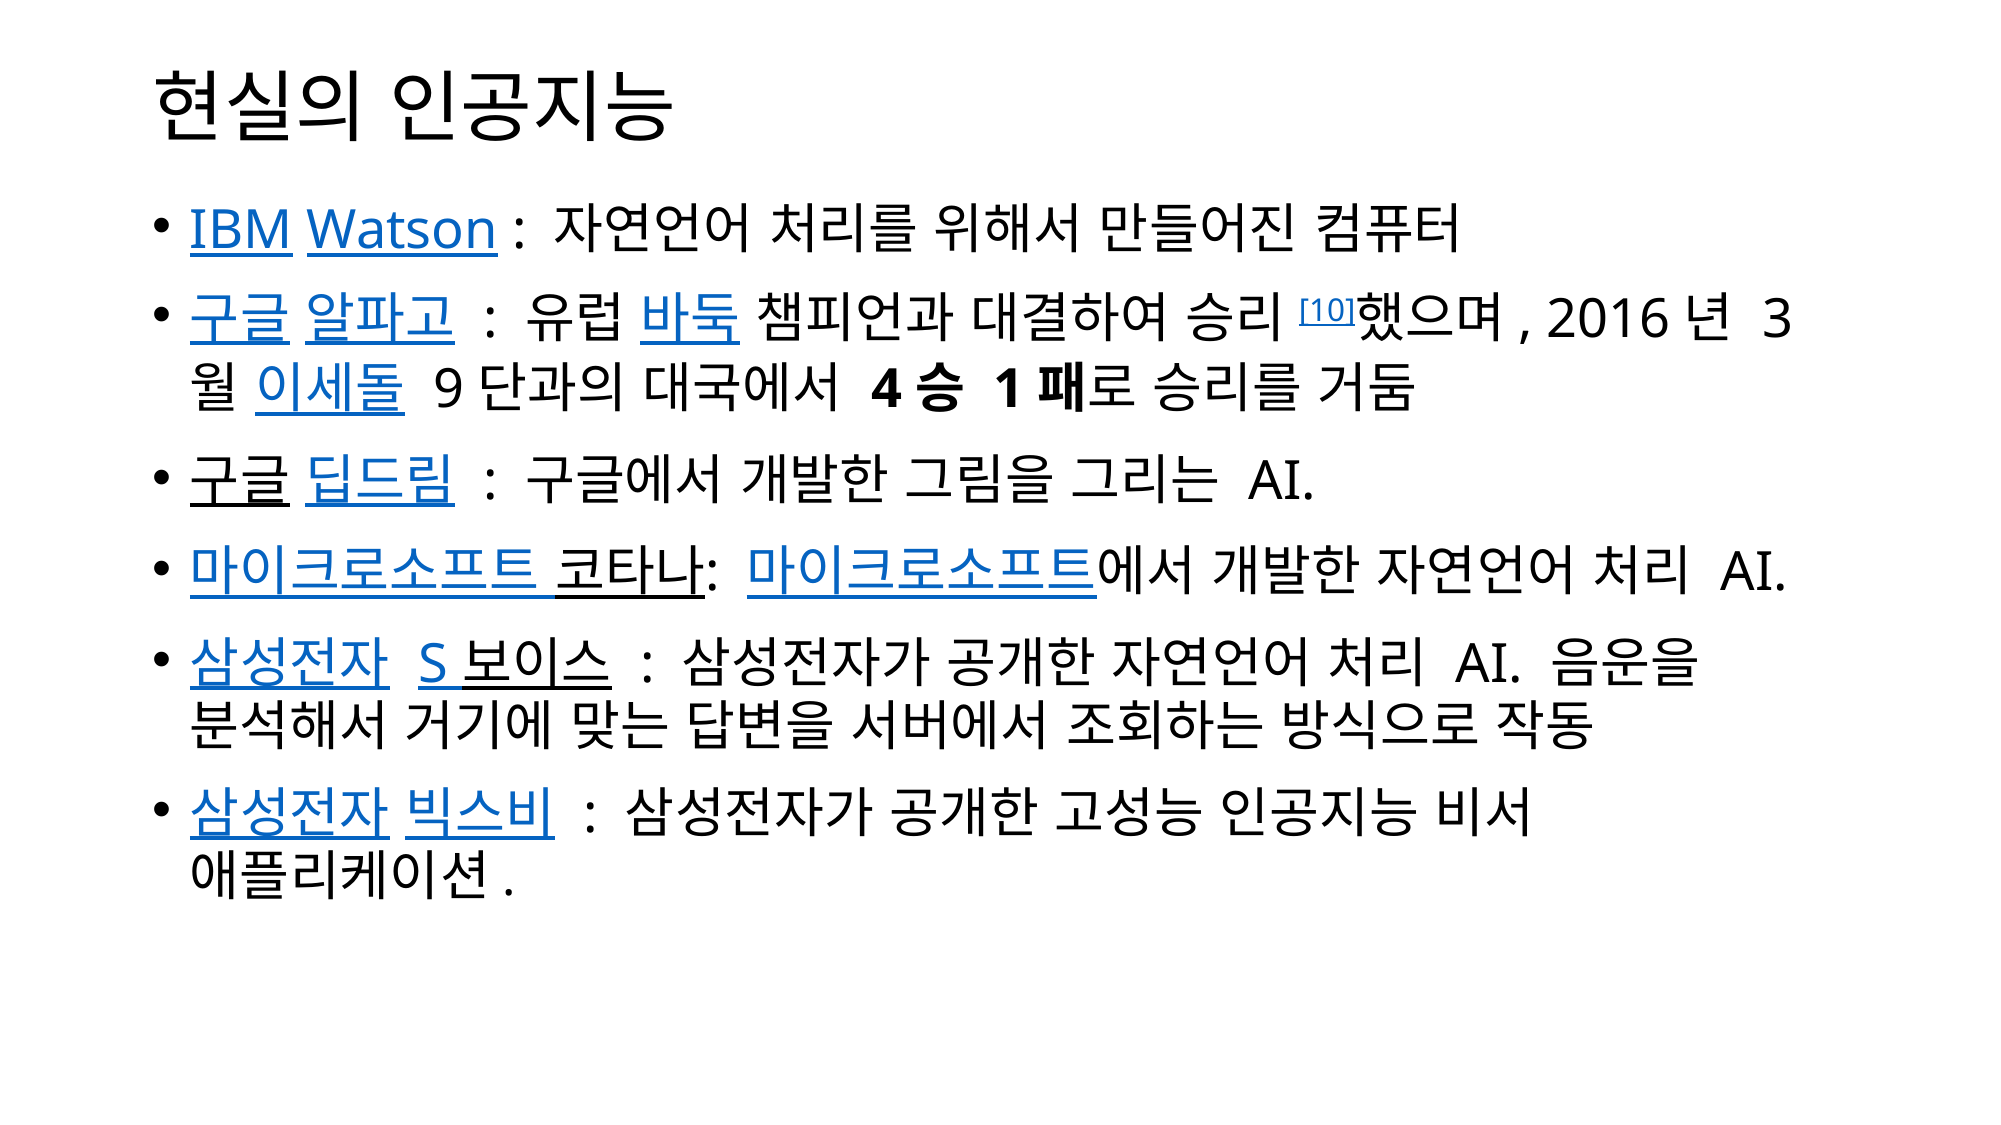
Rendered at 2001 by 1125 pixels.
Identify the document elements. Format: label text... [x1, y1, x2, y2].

list IBM Watson : 자연언어 처리를 위해서 만들어진 컴퓨터 구글 알파고 : 유럽 바둑 챔피언과 대결하여 승리[10]했으며, 2016년 3월 이세돌 9단과의 대국에서 4승 1패로 승리를 거둠 구글 딥드림 : 구글에서 개발한 그림을 그리는 AI. 마이크로소프트 코타나: 마이크로소프트에서 개발한 자연언어 처리 AI. 삼성전자 S 보이스 : 삼성전자가 공개한 자연언어 처리 AI. 음운을 분석해서 거기에 맞는 답변을 서버에서 조회하는 방식으로 작동 삼성전자 빅스비 : 삼성전자가 공개한 고성능 인공지능 비서 애플리케이션. [137, 187, 1863, 1059]
title 현실의 인공지능 [137, 59, 1863, 160]
